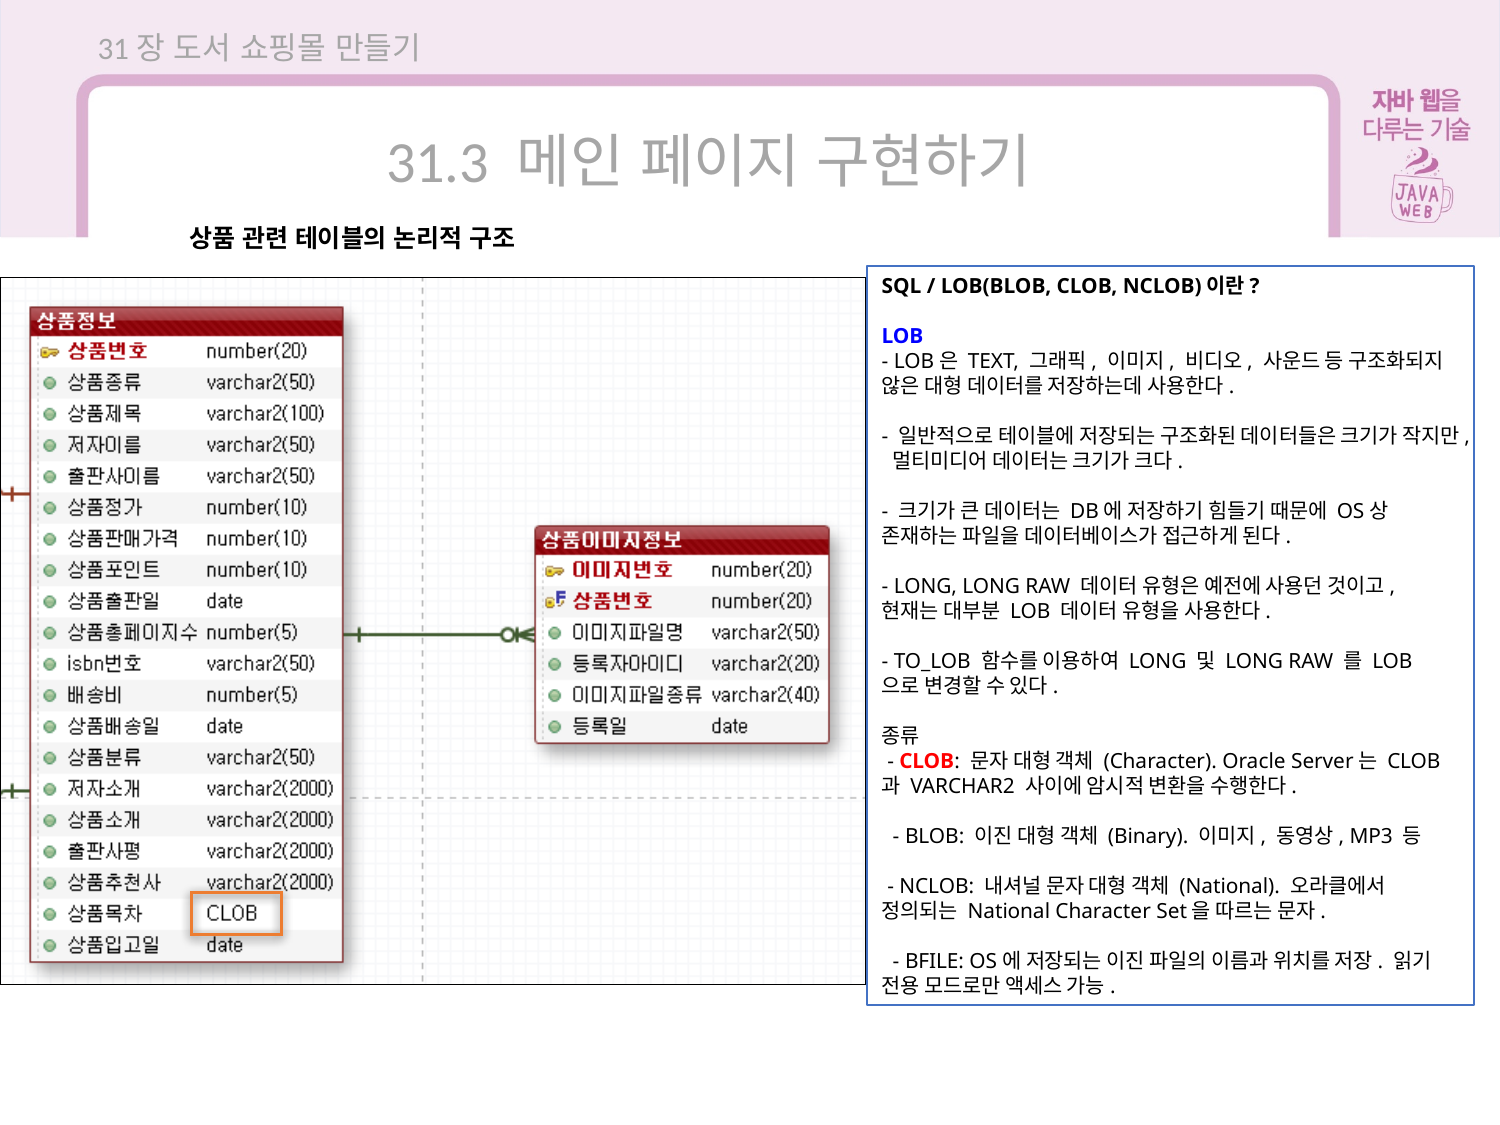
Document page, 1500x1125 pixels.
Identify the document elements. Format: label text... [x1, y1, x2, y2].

text_box 31장 도서 쇼핑몰 만들기 [82, 0, 1133, 74]
text_box 상품 관련 테이블의 논리적 구조 [174, 215, 920, 260]
picture [0, 0, 1500, 1125]
text_box 31.3 메인 페이지 구현하기 [96, 117, 1321, 202]
text_box SQL / LOB(BLOB, CLOB, NCLOB)이란? LOB - LOB은 TEXT, 그래픽, 이미지, 비디오, 사운드 등 구조화되지 않은 대형 데이터를 저장하는데 사용한다. - 일반적으로 테이블에 저장되는 구조화된 데이터들은 크기가 작지만, 멀티미디어 데이터는 크기가 크다. - 크기가 큰 데이터는 DB에 저장하기 힘들기 때문에 OS상 존재하는 파일을 데이터베이스가 접근하게 된다. - LONG, LONG RAW 데이터 유형은 예전에 사용던 것이고, 현재는 대부분 LOB 데이터 유형을 사용한다. - TO_LOB 함수를 이용하여 LONG 및 LONG RAW 를 LOB 으로 변경할 수 있다. 종류 - CLOB: 문자 대형 객체 (Character). Oracle Server는 CLOB과 VARCHAR2 사이에 암시적 변환을 수행한다. - BLOB: 이진 대형 객체 (Binary). 이미지, 동영상, MP3 등 - NCLOB: 내셔널 문자 대형 객체 (National). 오라클에서 정의되는 National Character Set을 따르는 문자. - BFILE: OS에 저장되는 이진 파일의 이름과 위치를 저장. 읽기 전용 모드로만 액세스 가능. [866, 265, 1475, 1005]
